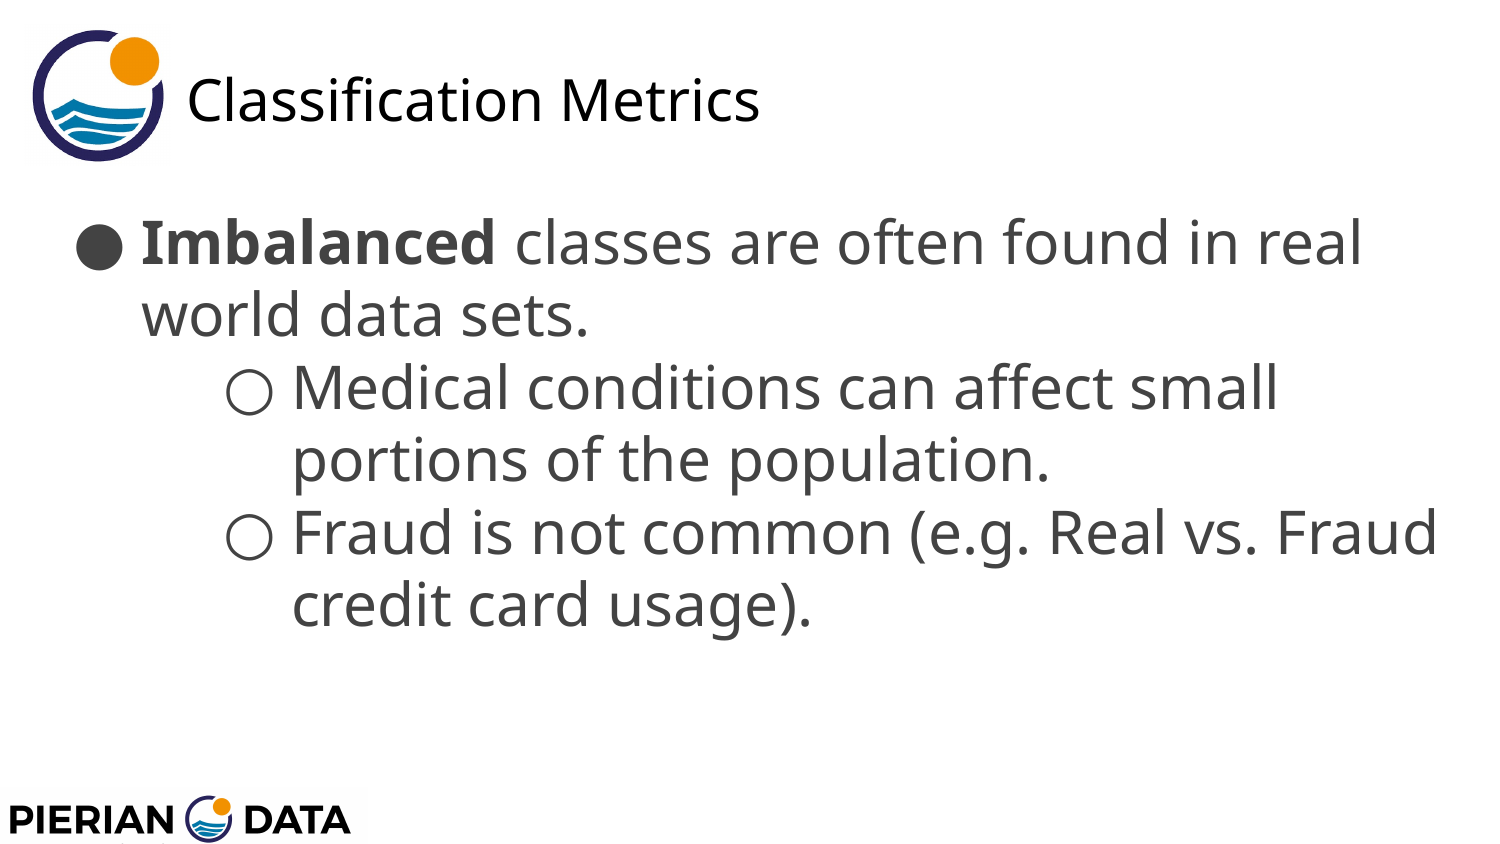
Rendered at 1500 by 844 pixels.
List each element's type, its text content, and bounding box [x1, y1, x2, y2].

title Classification Metrics [176, 48, 1449, 143]
picture [0, 787, 368, 844]
list Imbalanced classes are often found in real world data sets. Medical conditions can affect small portions of the population. Fraud is not common (e.g. Real vs. Fraud credit card usage). [51, 189, 1476, 750]
picture [24, 24, 172, 167]
